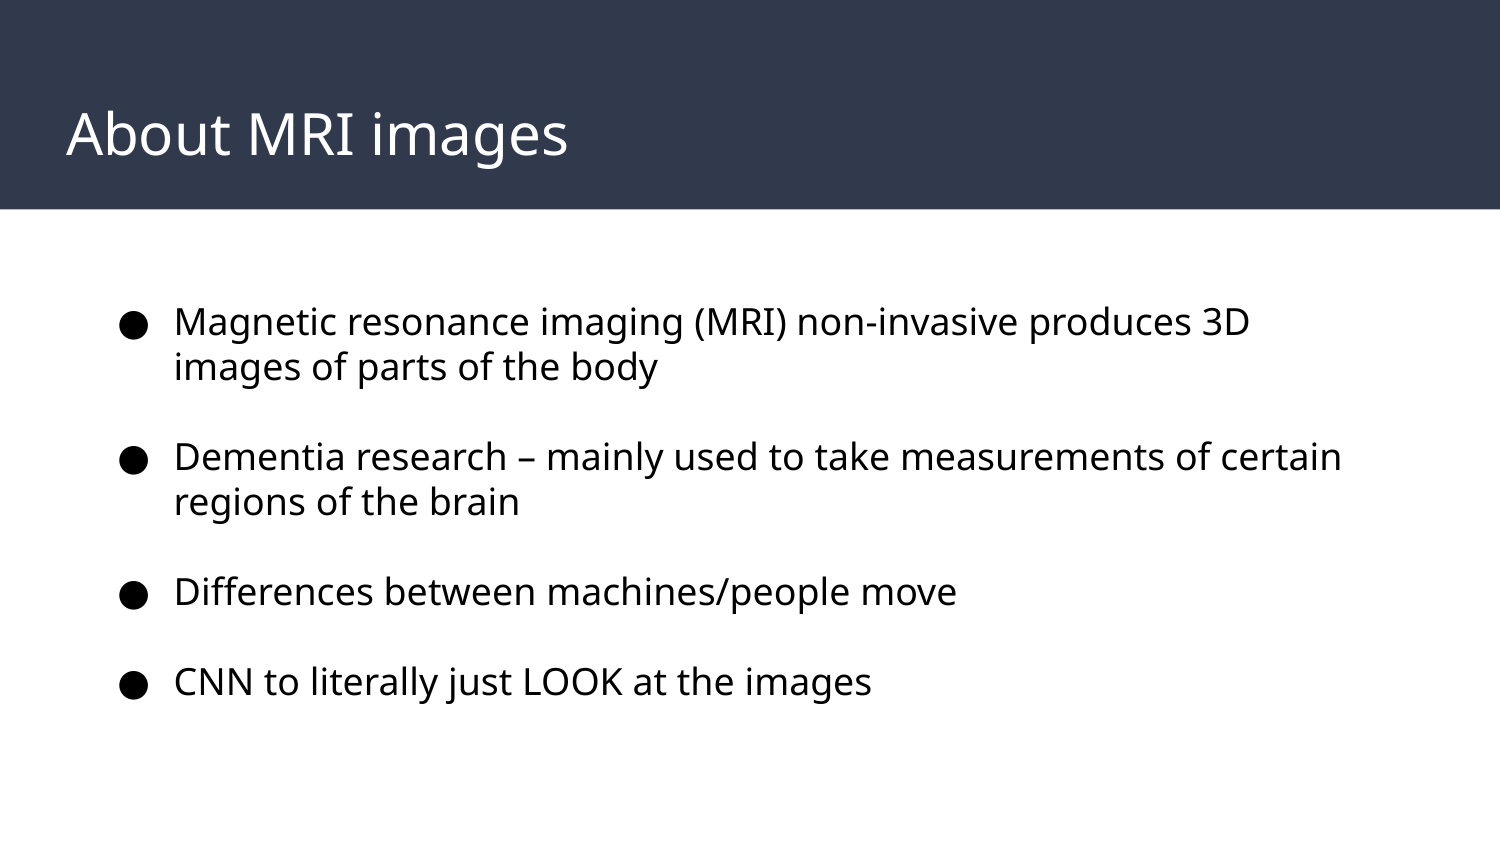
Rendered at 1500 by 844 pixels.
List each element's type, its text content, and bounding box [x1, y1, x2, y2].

title About MRI images [51, 82, 1449, 185]
text_box Magnetic resonance imaging (MRI) non-invasive produces 3D images of parts of the body Dementia research – mainly used to take measurements of certain regions of the brain Differences between machines/people move CNN to literally just LOOK at the images [83, 282, 1364, 718]
